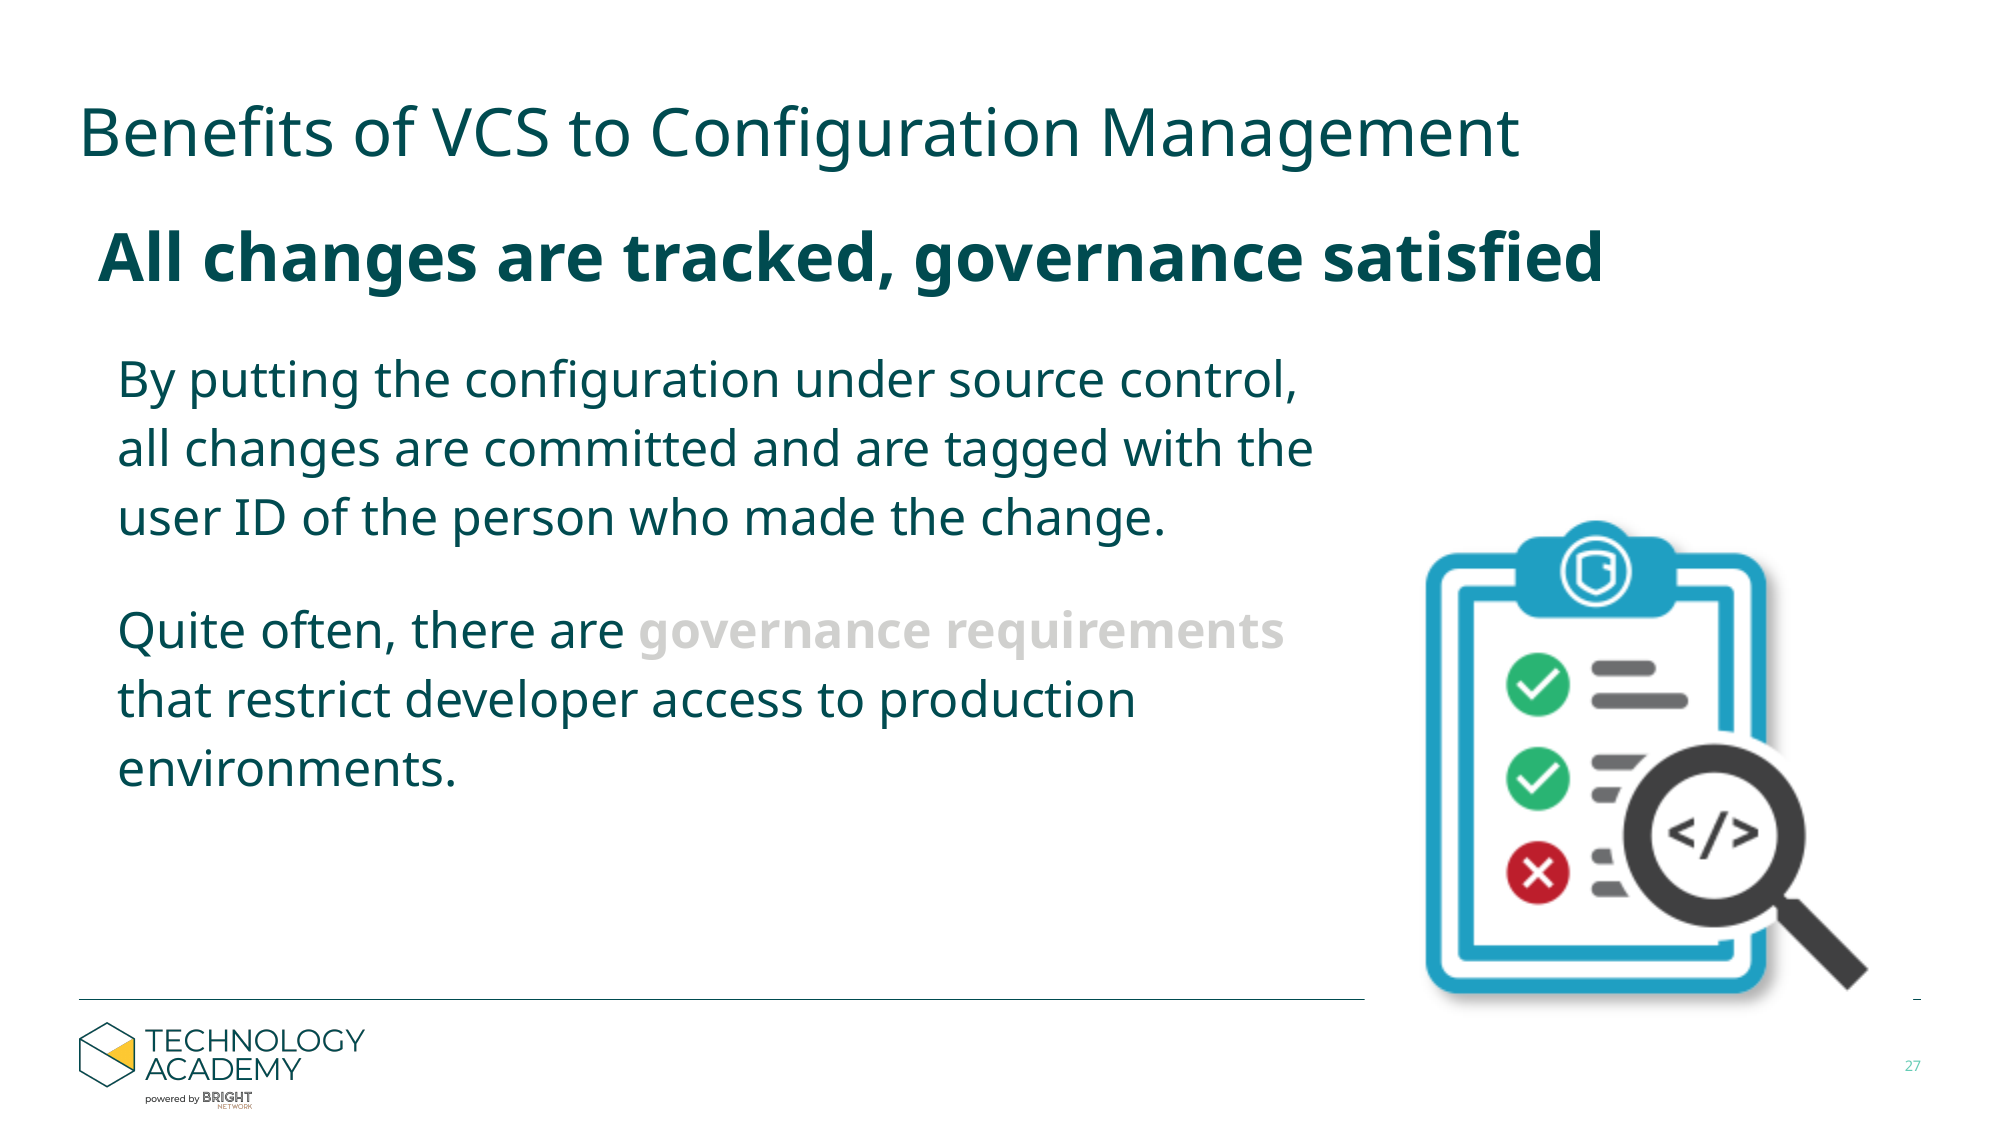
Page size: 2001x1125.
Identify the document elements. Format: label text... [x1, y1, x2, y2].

list By putting the configuration under source control, all changes are committed and are tagged with the user ID of the person who made the change. Quite often, there are governance requirements that restrict developer access to production environments. [98, 318, 1336, 1066]
picture [79, 1022, 365, 1109]
slide_number ‹#› [1882, 1049, 1922, 1084]
title All changes are tracked, governance satisfied [98, 214, 1914, 286]
title Benefits of VCS to Configuration Management [78, 90, 1922, 171]
picture [1364, 465, 1914, 1067]
